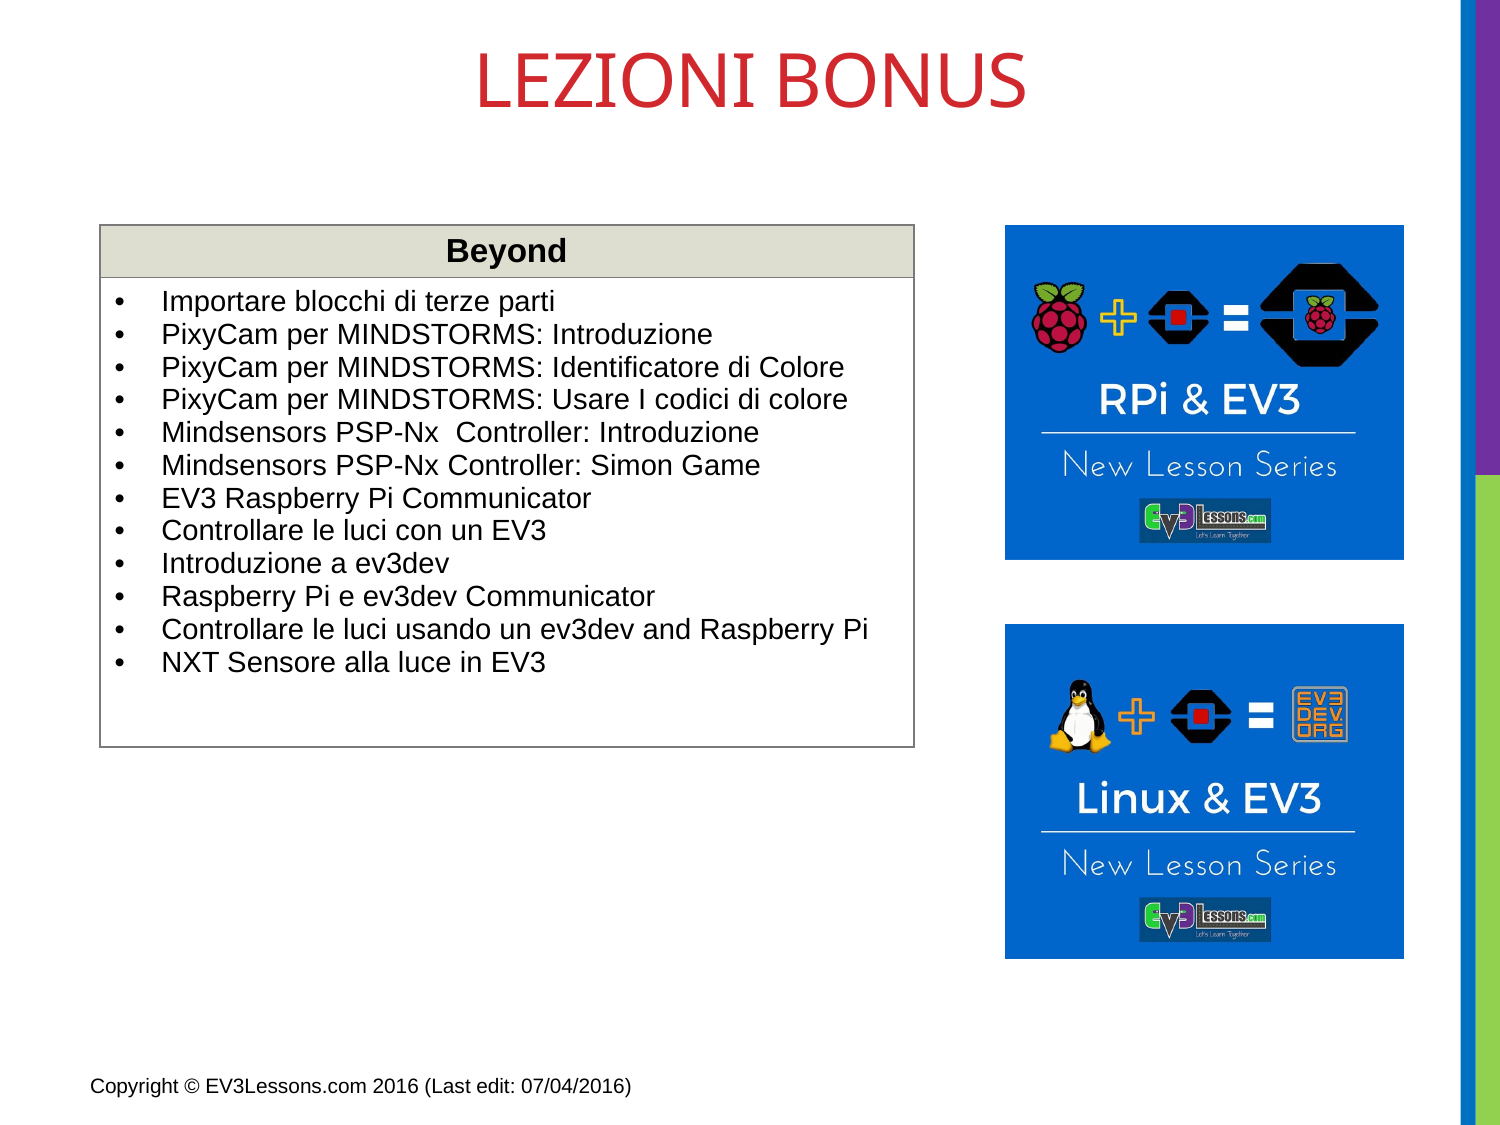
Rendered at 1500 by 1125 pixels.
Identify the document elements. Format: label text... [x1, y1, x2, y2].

picture [1004, 224, 1404, 560]
picture [1004, 624, 1404, 959]
table_cell Importare blocchi di terze parti PixyCam per MINDSTORMS: Introduzione PixyCam per MINDSTORMS: Identificatore di Colore PixyCam per MINDSTORMS: Usare I codici di colore Mindsensors PSP-Nx Controller: Introduzione Mindsensors PSP-Nx Controller: Simon Game EV3 Raspberry Pi Communicator Controllare le luci con un EV3 Introduzione a ev3dev Raspberry Pi e ev3dev Communicator Controllare le luci usando un ev3dev and Raspberry Pi NXT Sensore alla luce in EV3 [101, 278, 913, 746]
title LEZIONI BONUS [75, 25, 1428, 250]
footer Copyright © EV3Lessons.com 2016 (Last edit: 07/04/2016) [75, 1065, 714, 1112]
table_header Beyond [101, 226, 913, 277]
